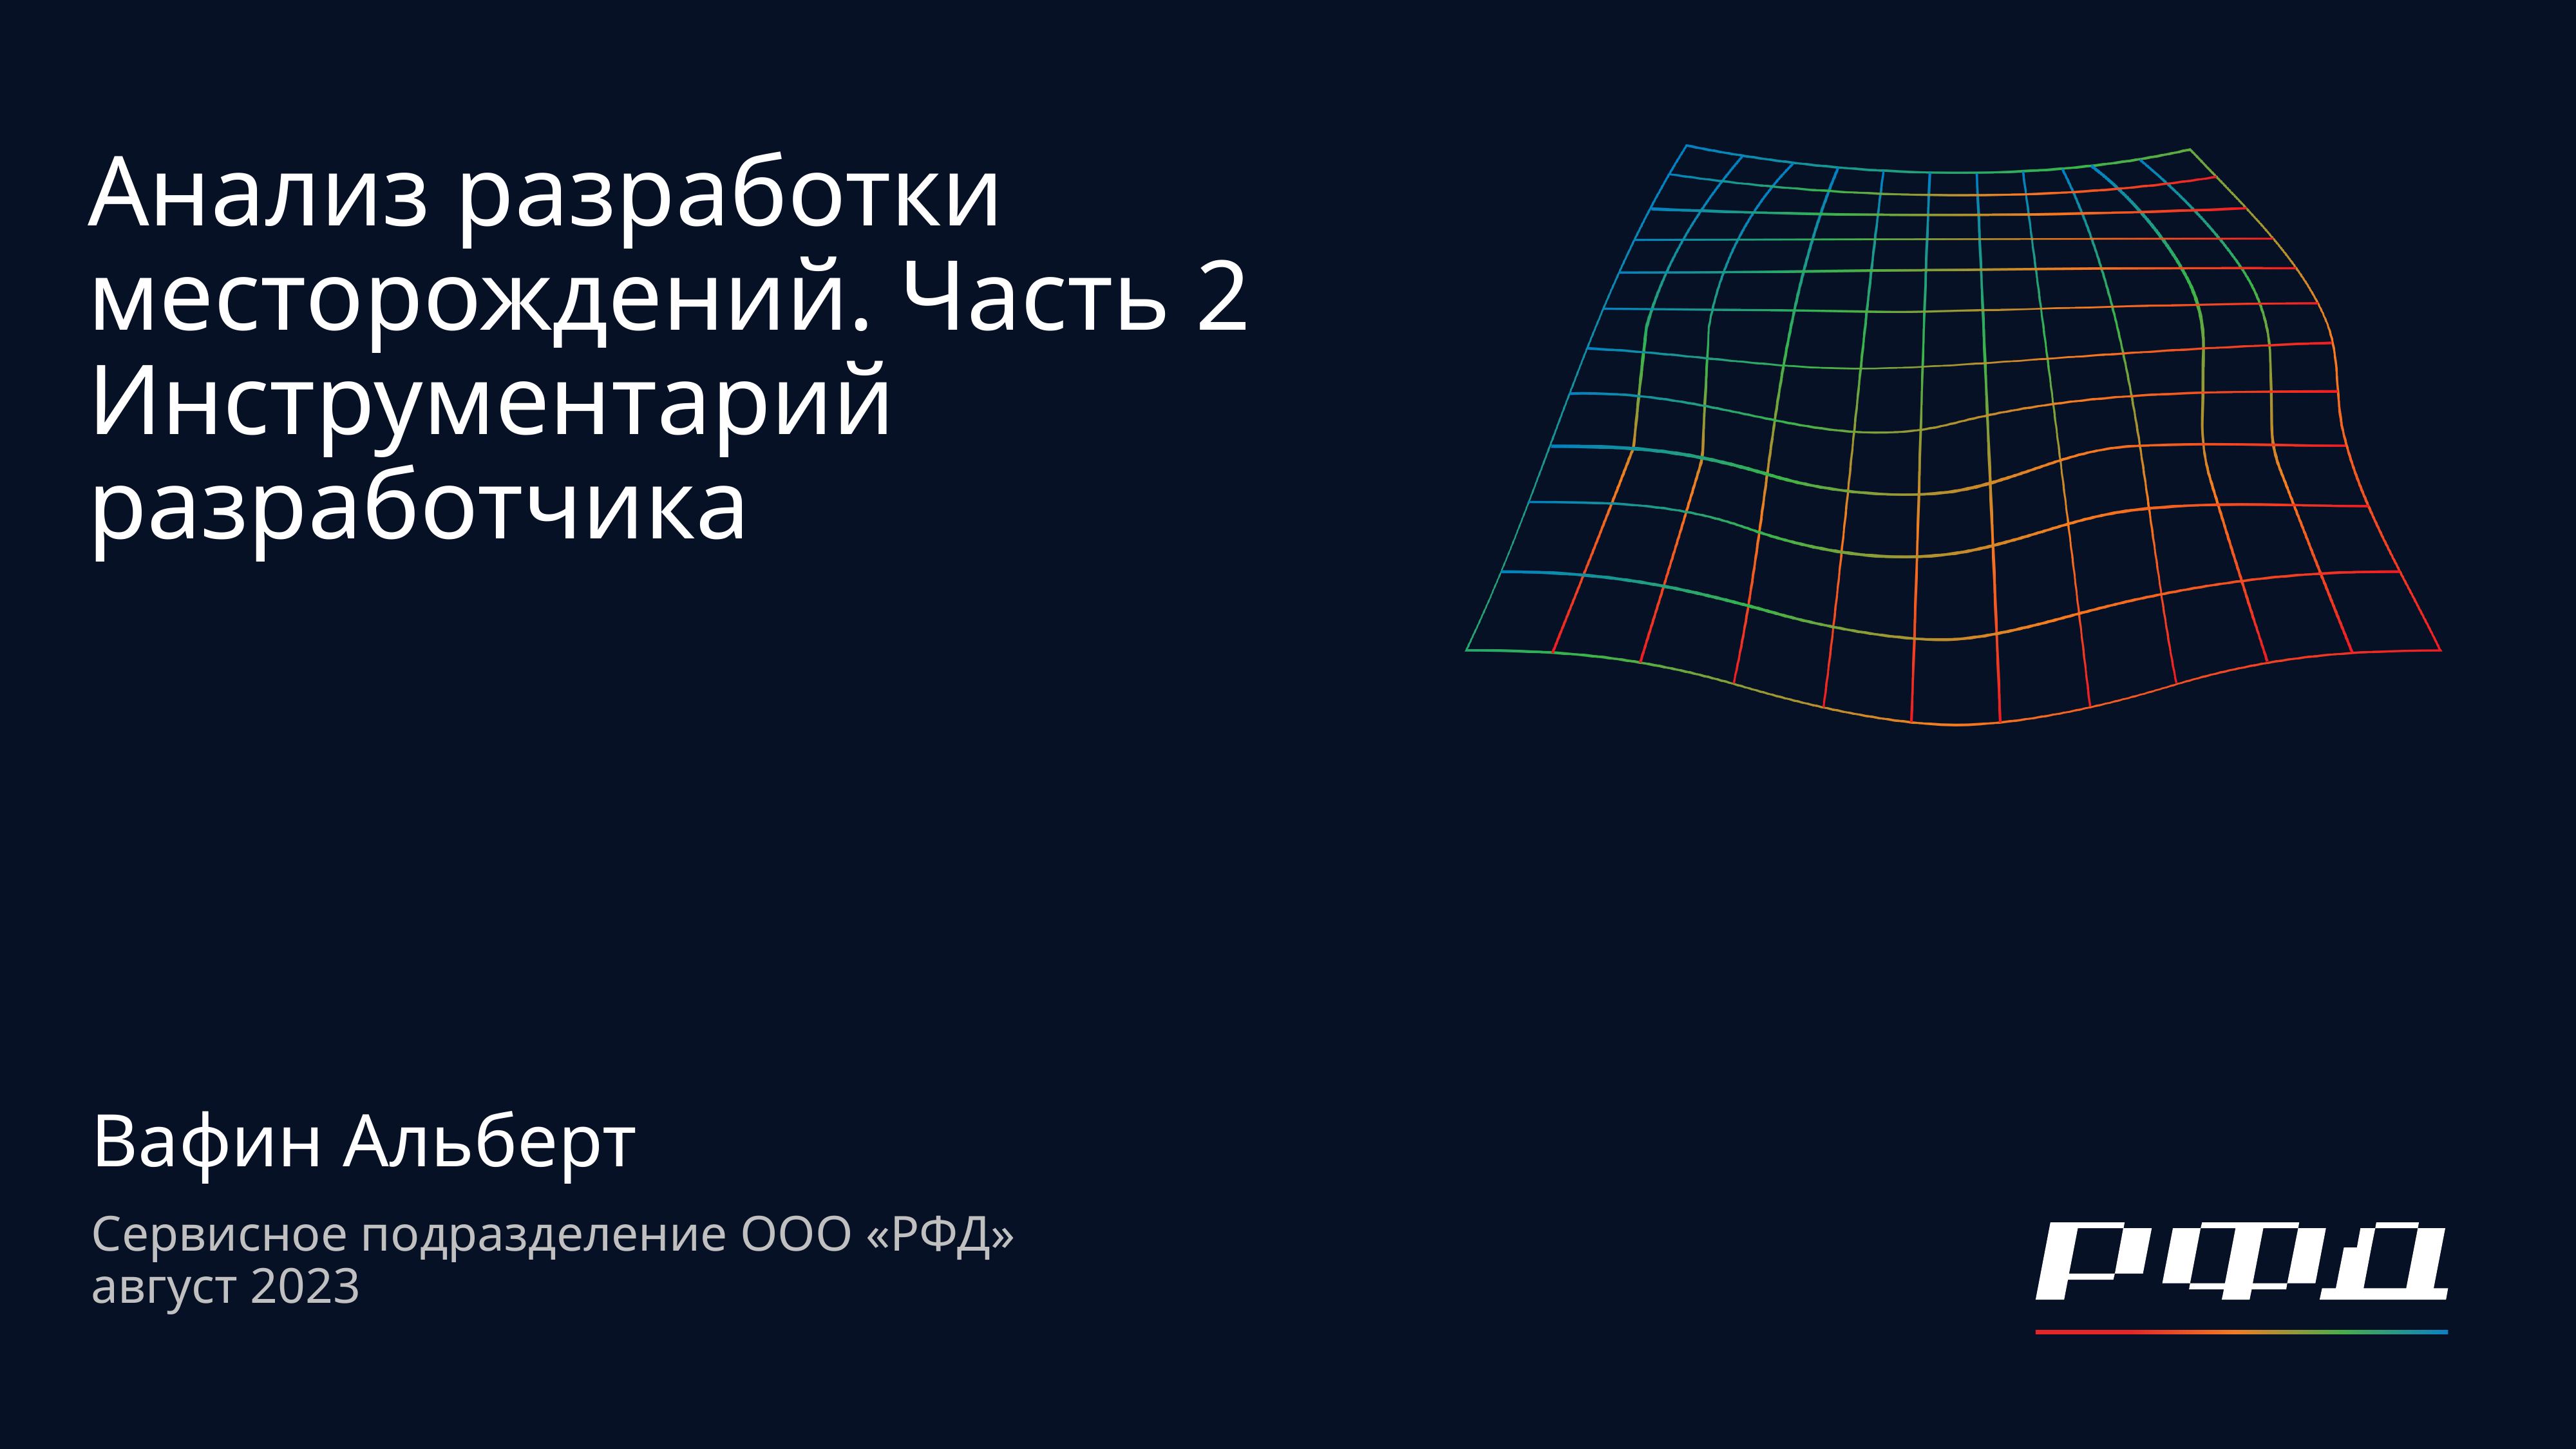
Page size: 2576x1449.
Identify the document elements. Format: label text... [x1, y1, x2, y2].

subtitle Вафин Альберт [86, 1099, 1988, 1189]
picture [1321, 0, 2569, 1142]
title Анализ разработки месторождений. Часть 2 Инструментарий разработчика [82, 137, 1353, 569]
list Сервисное подразделение ООО «РФД» август 2023 [86, 1204, 1988, 1320]
